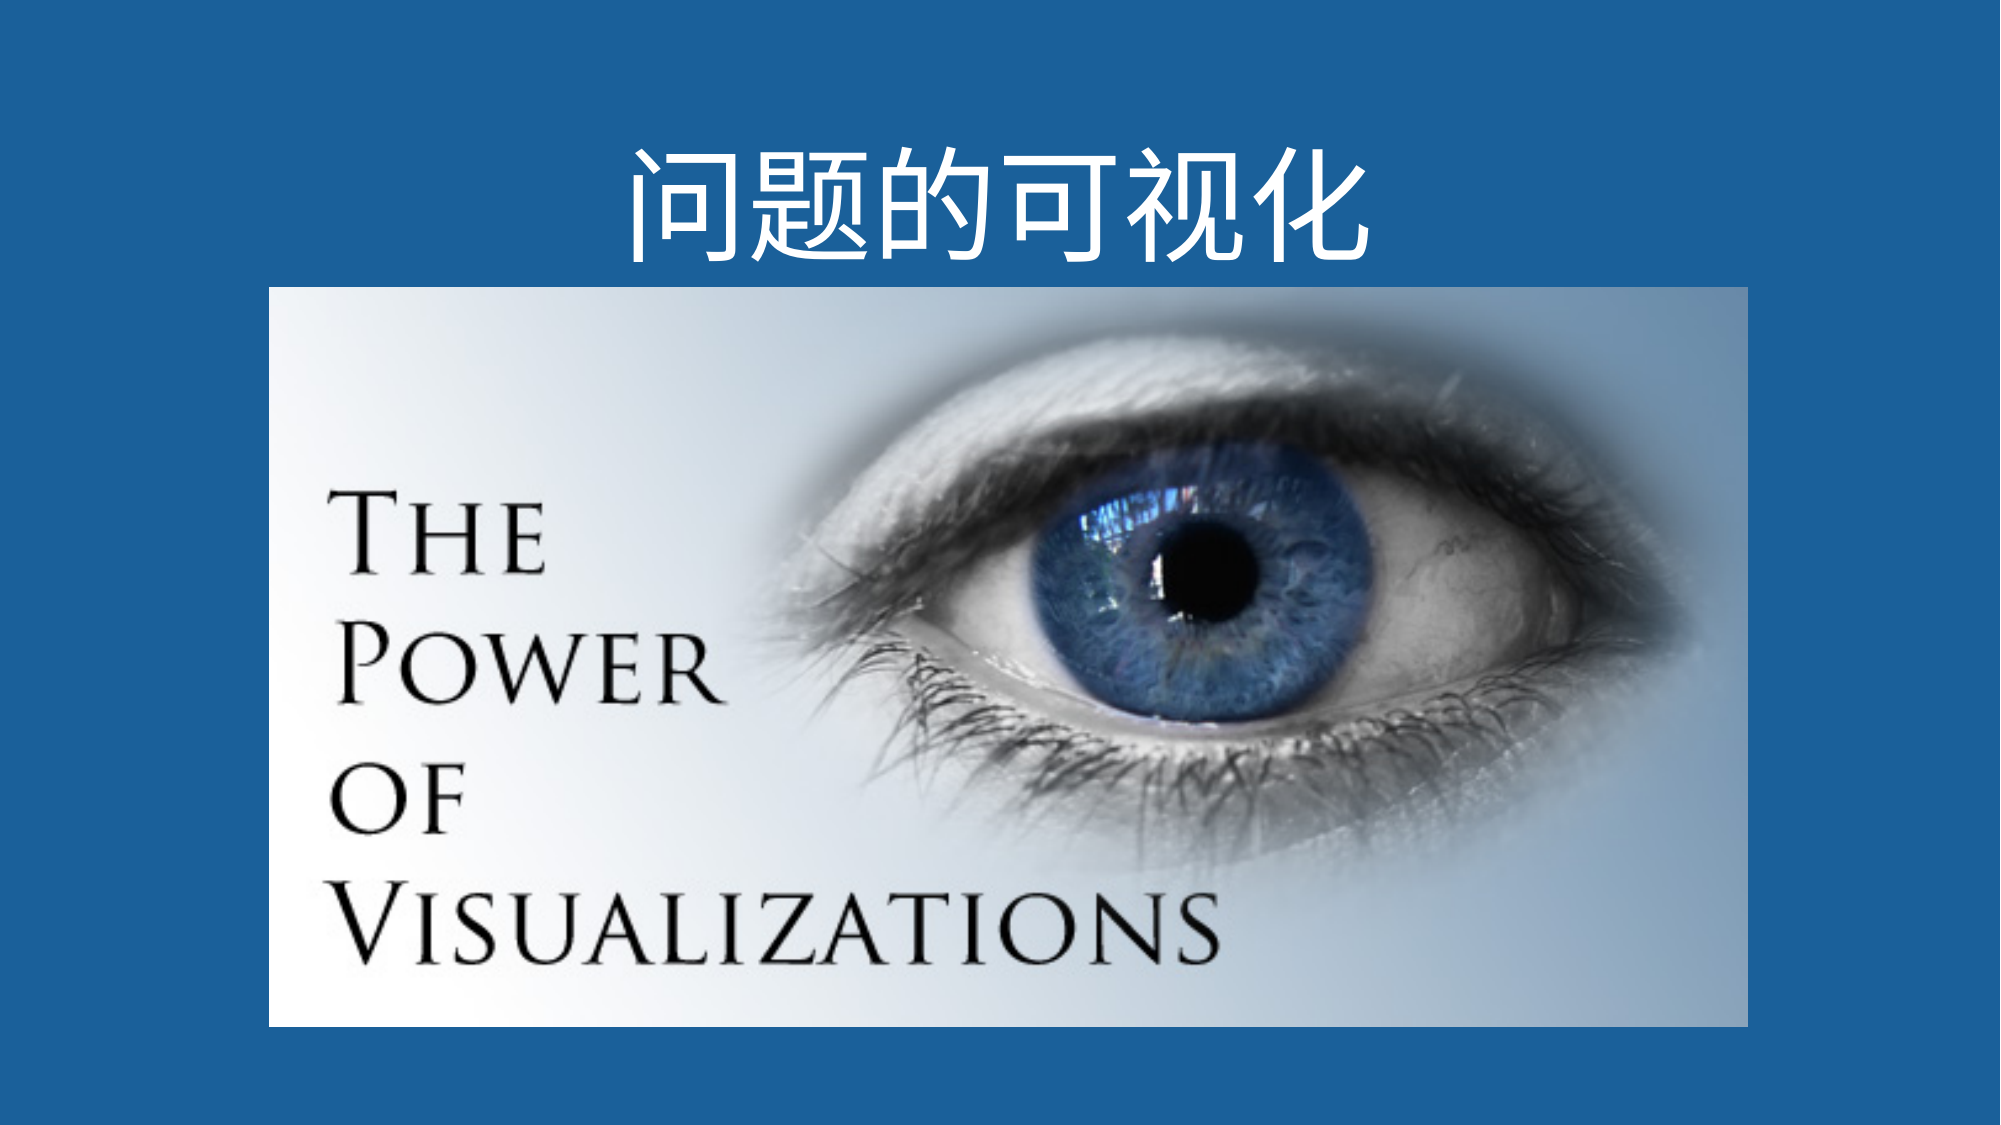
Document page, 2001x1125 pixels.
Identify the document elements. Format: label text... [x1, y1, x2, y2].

picture [269, 287, 1748, 1027]
title 问题的可视化 [247, 115, 1748, 288]
